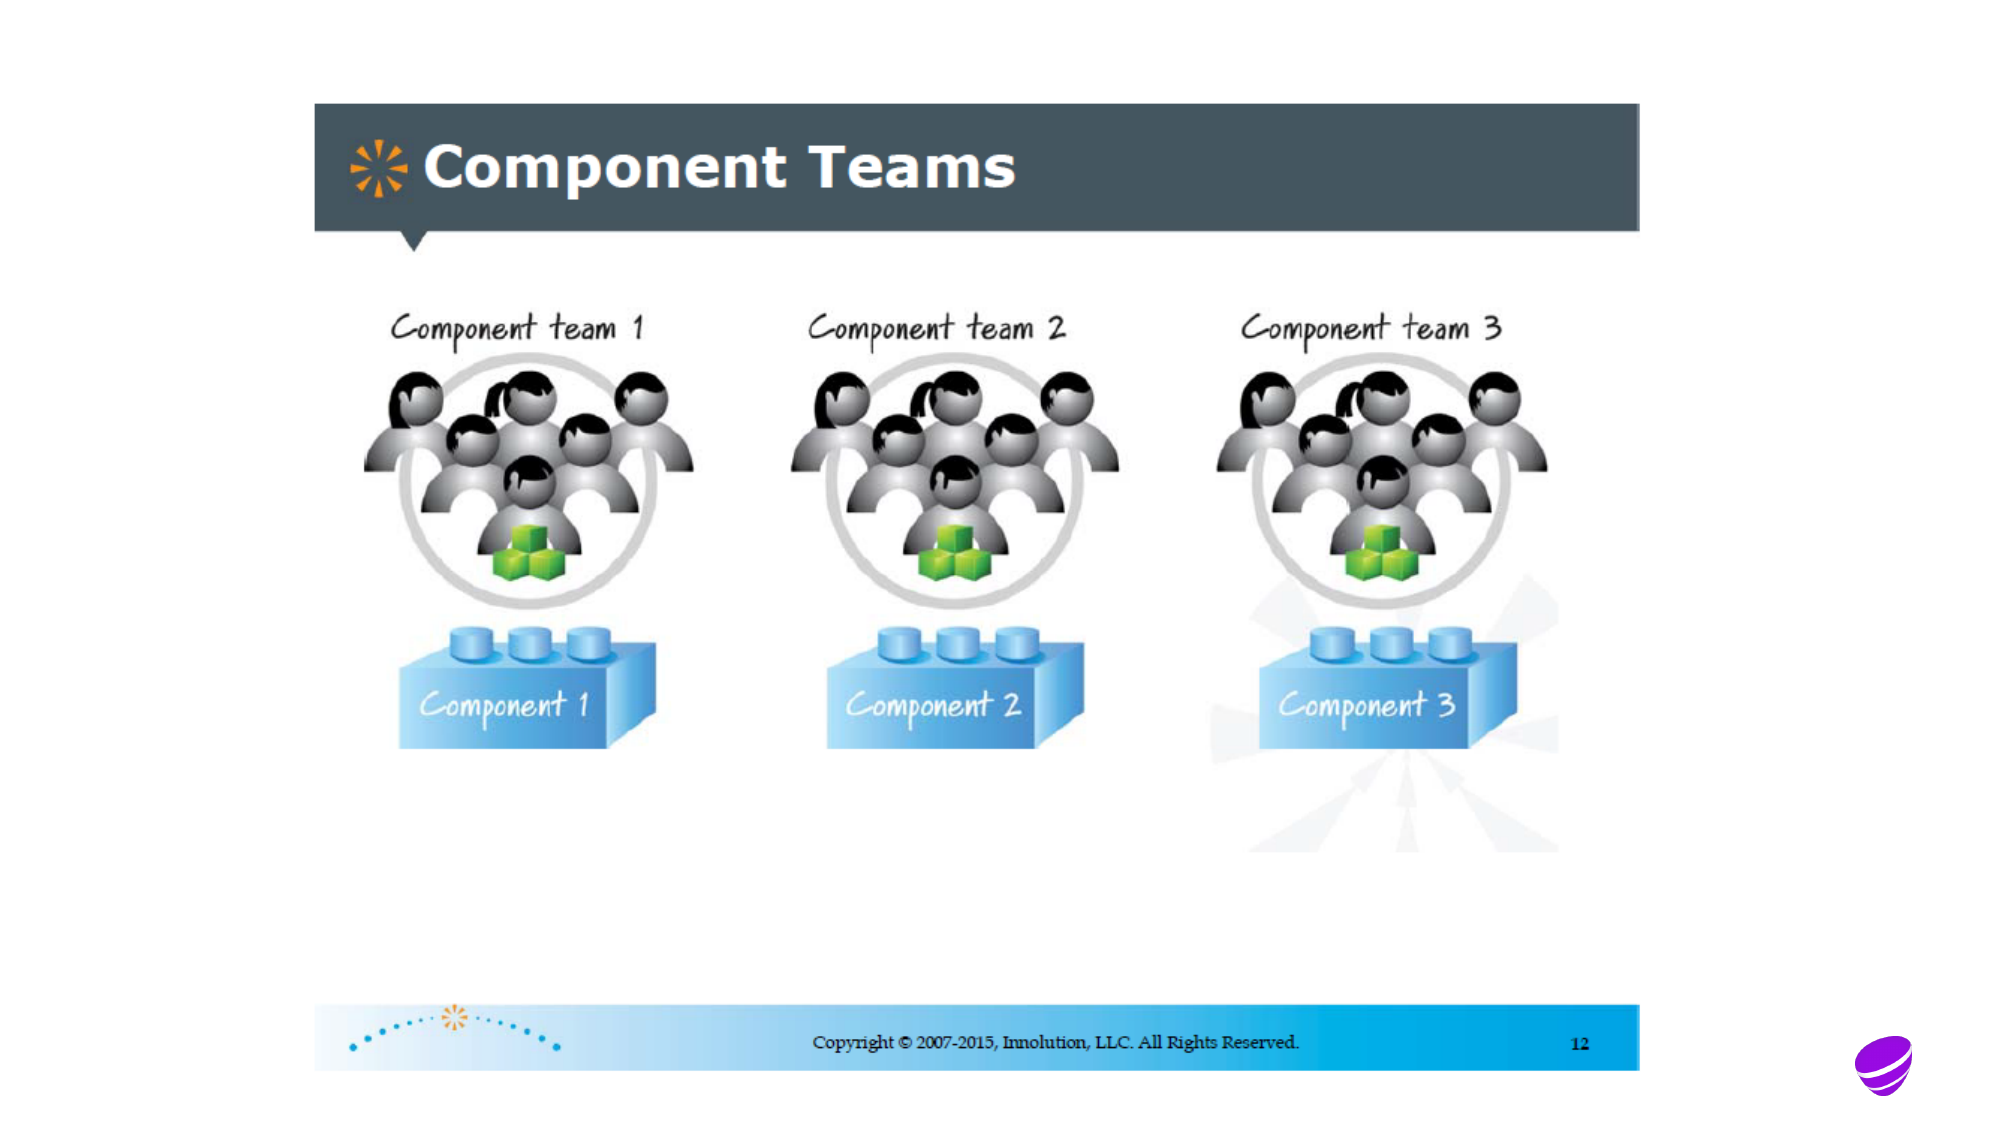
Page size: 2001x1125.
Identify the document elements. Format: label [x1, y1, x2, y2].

picture [291, 86, 1649, 1083]
picture [1855, 1036, 1912, 1096]
